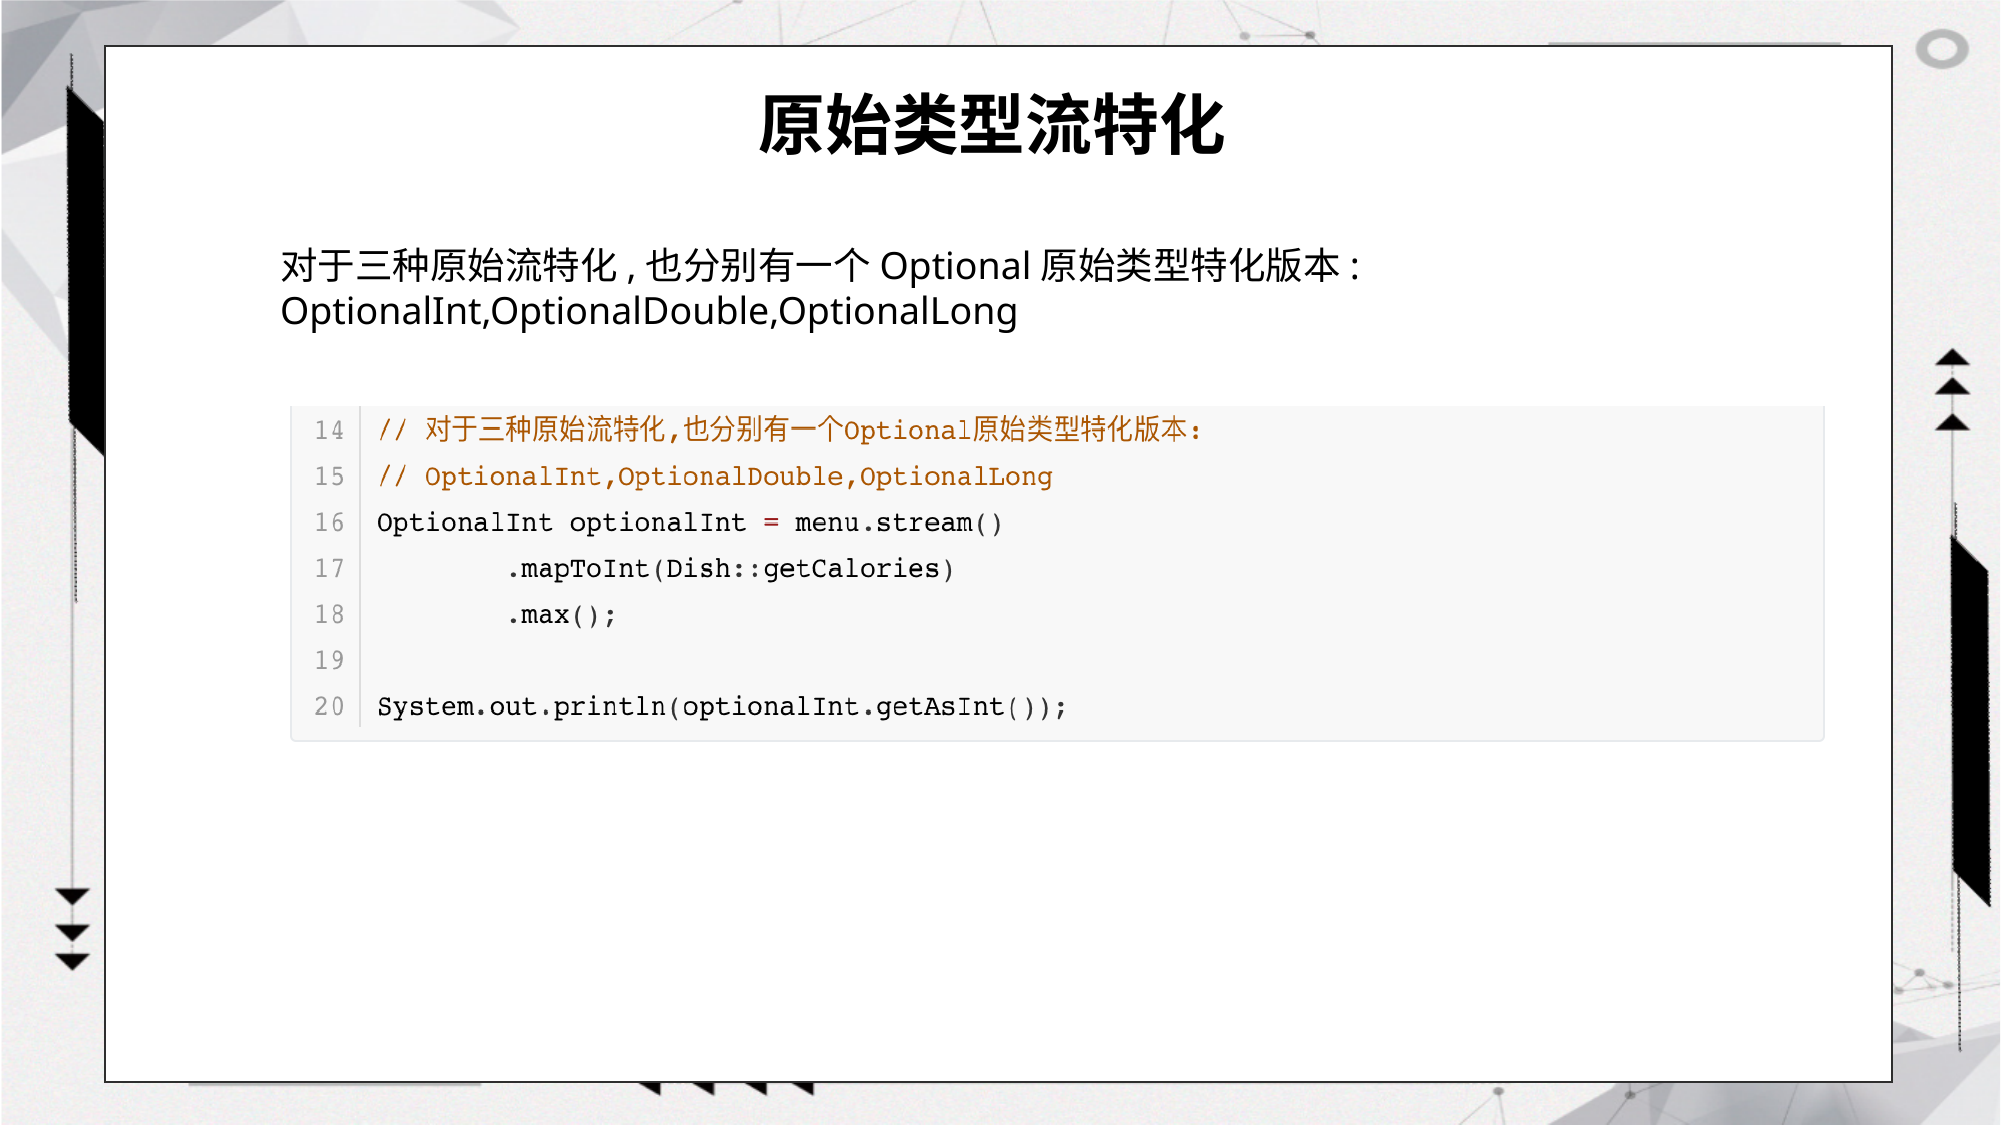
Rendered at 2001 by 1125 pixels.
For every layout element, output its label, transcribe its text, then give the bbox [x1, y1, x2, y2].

picture [0, 0, 2001, 1125]
title 原始类型流特化 [640, 59, 1345, 196]
text_box 对于三种原始流特化,也分别有一个Optional原始类型特化版本: OptionalInt,OptionalDouble,OptionalLong [265, 235, 1851, 340]
